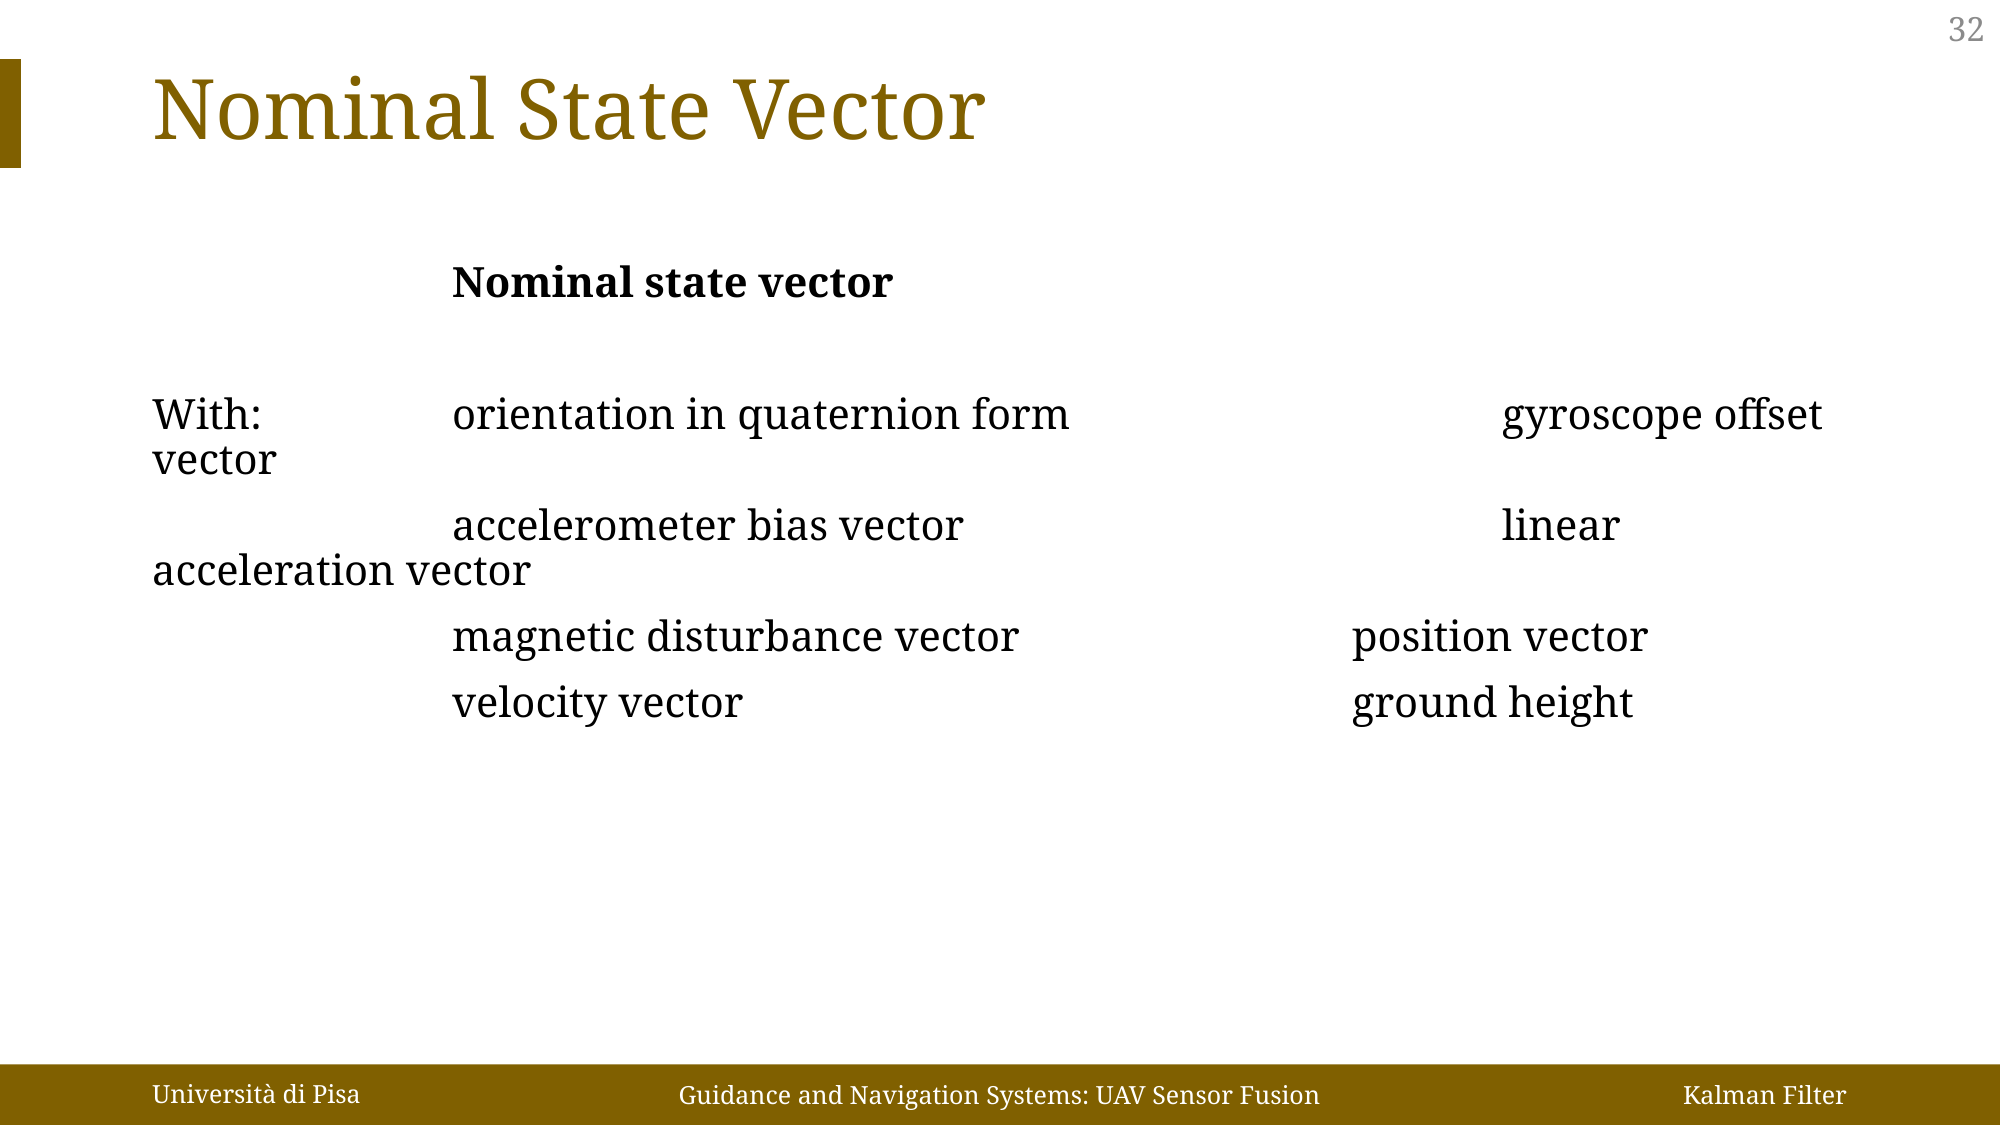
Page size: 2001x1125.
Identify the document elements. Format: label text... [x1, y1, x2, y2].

text_box Kalman Filter [1412, 1065, 1863, 1125]
text_box [0, 1063, 2000, 1125]
text_box Nominal State Vector [137, 59, 1863, 165]
slide_number Università di Pisa [137, 1063, 588, 1124]
slide_number 32 [1550, 0, 2000, 61]
footer Guidance and Navigation Systems: UAV Sensor Fusion [662, 1065, 1338, 1125]
